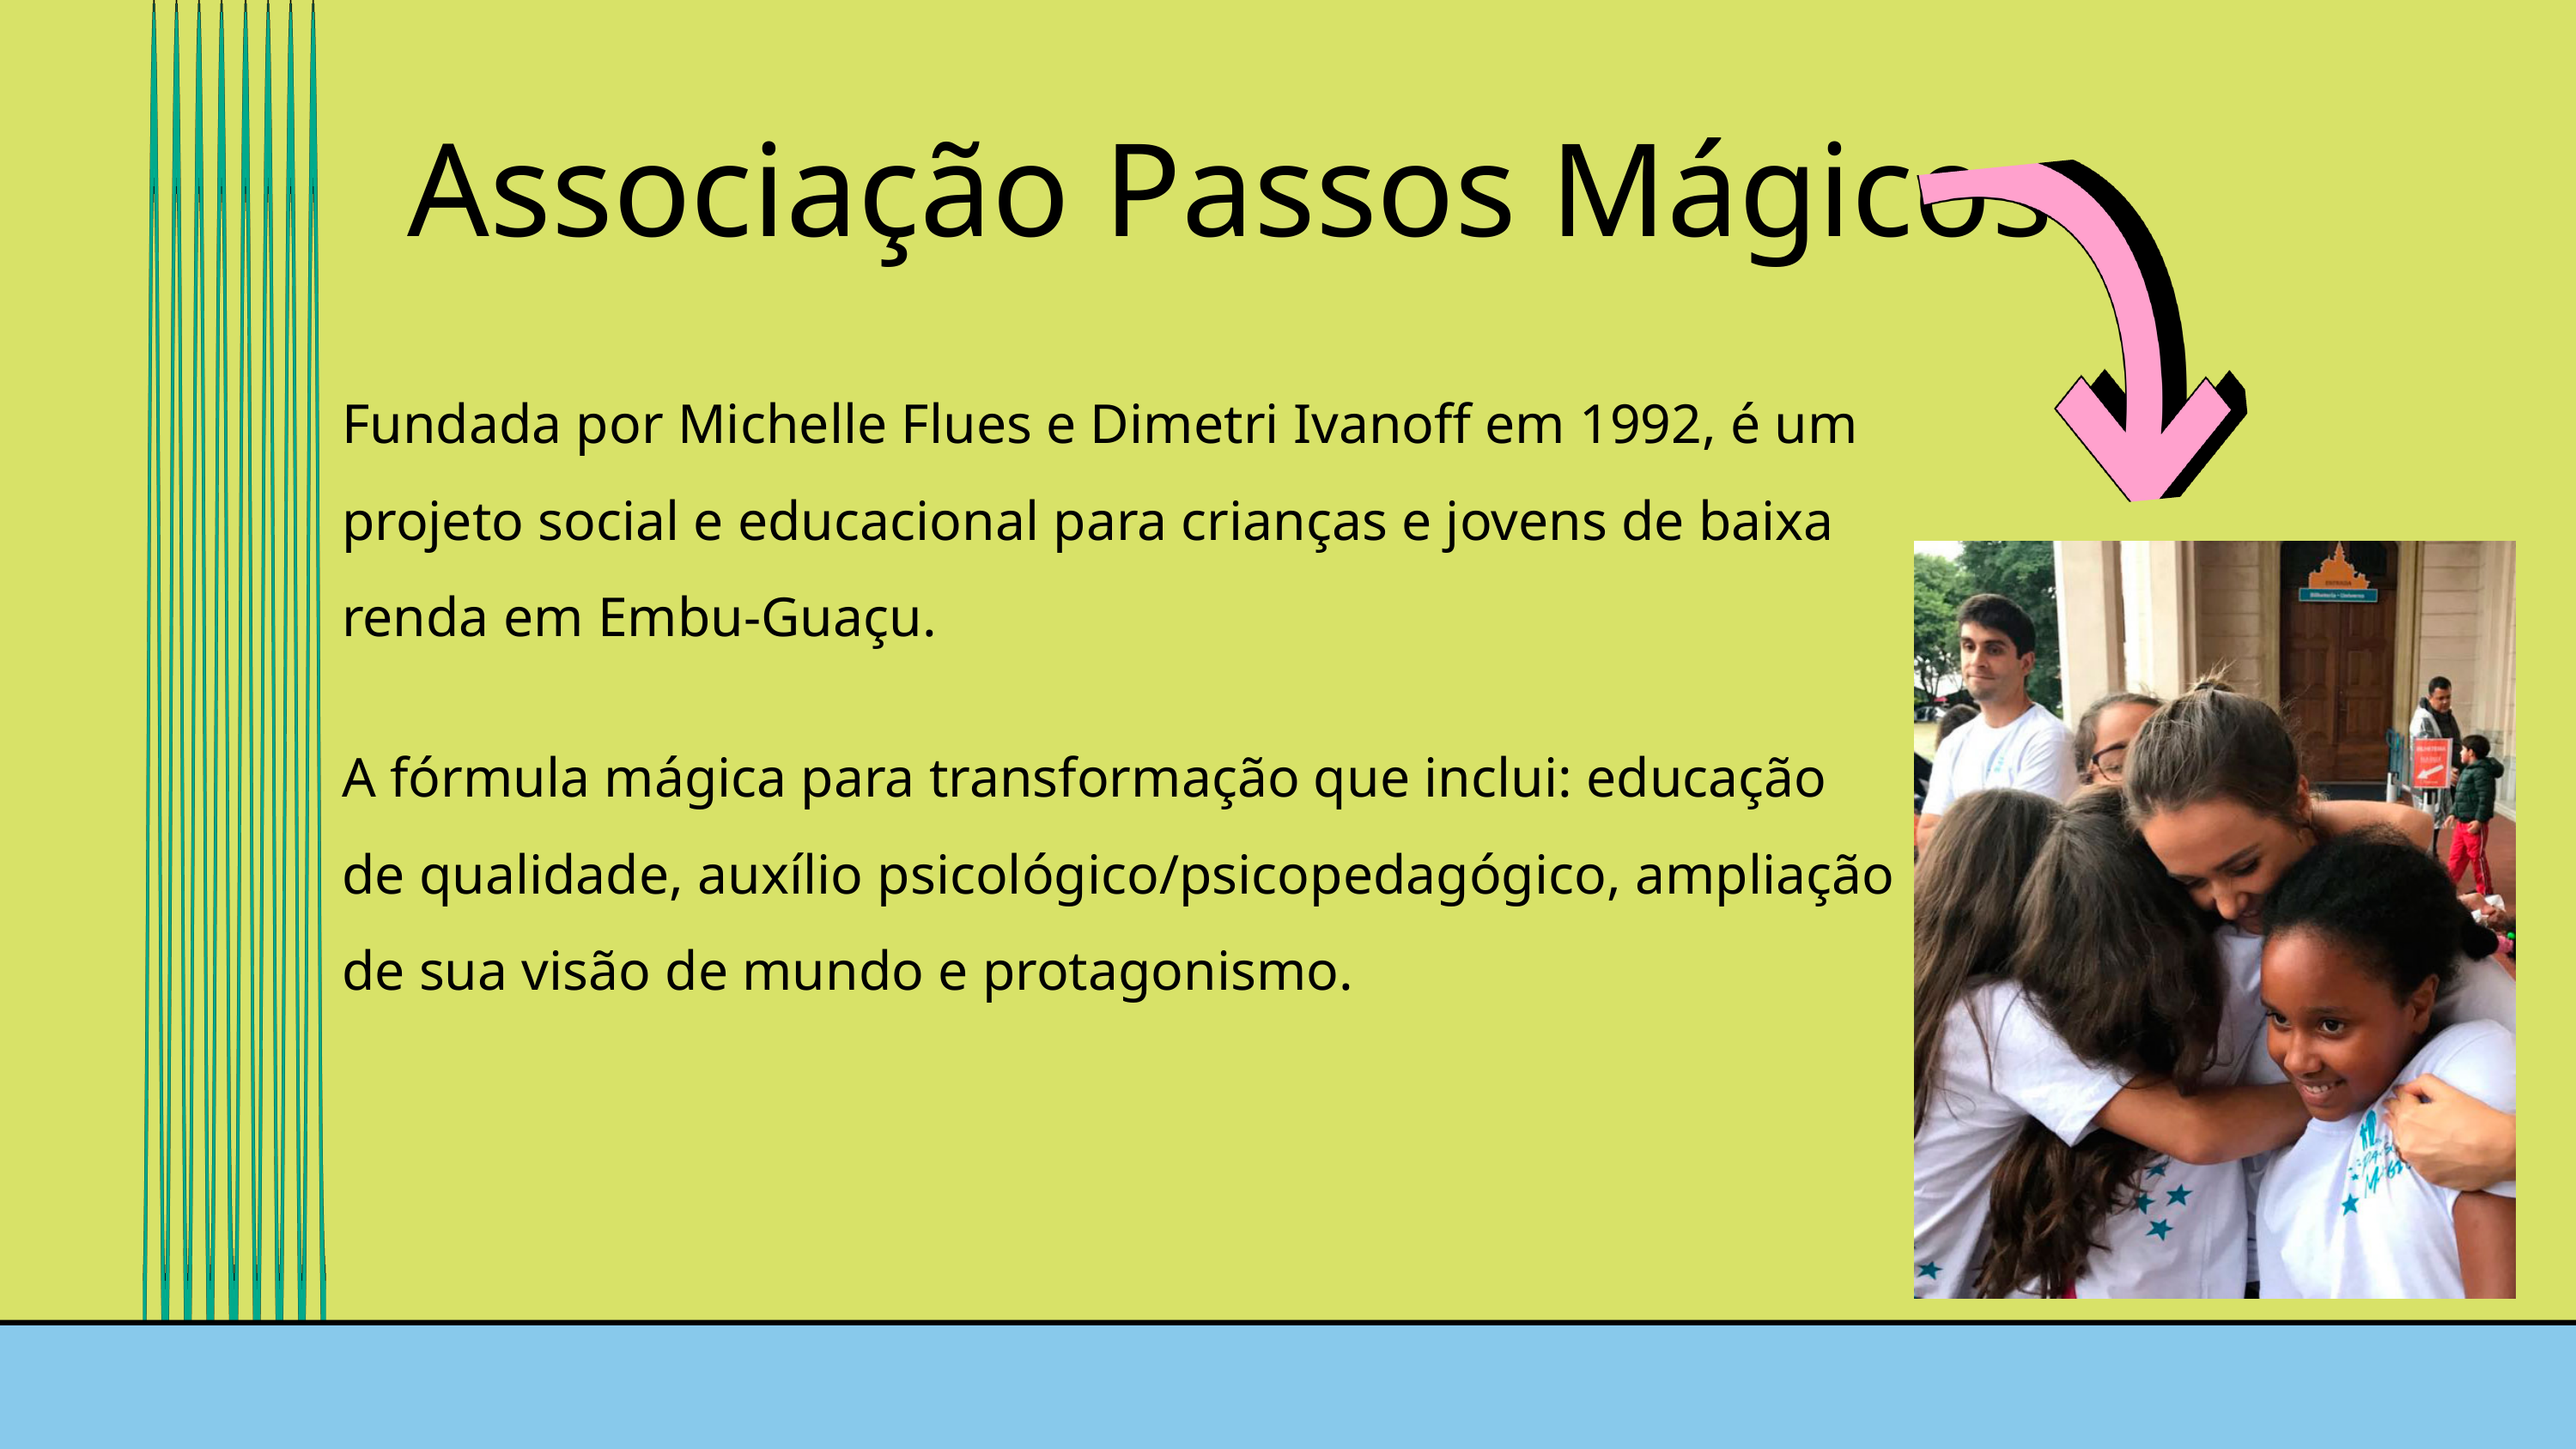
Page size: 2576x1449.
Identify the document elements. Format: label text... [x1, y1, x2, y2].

text_box [1914, 144, 2256, 520]
text_box Fundada por Michelle Flues e Dimetri Ivanoff em 1992, é um projeto social e educacional para crianças e jovens de baixa renda em Embu-Guaçu. A fórmula mágica para transformação que inclui: educação de qualidade, auxílio psicológico/psicopedagógico, ampliação de sua visão de mundo e protagonismo. [342, 357, 1899, 1098]
picture [1914, 541, 2516, 1299]
text_box Associação Passos Mágicos [407, 50, 2239, 263]
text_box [0, 1319, 2576, 1449]
text_box [143, 0, 326, 1319]
